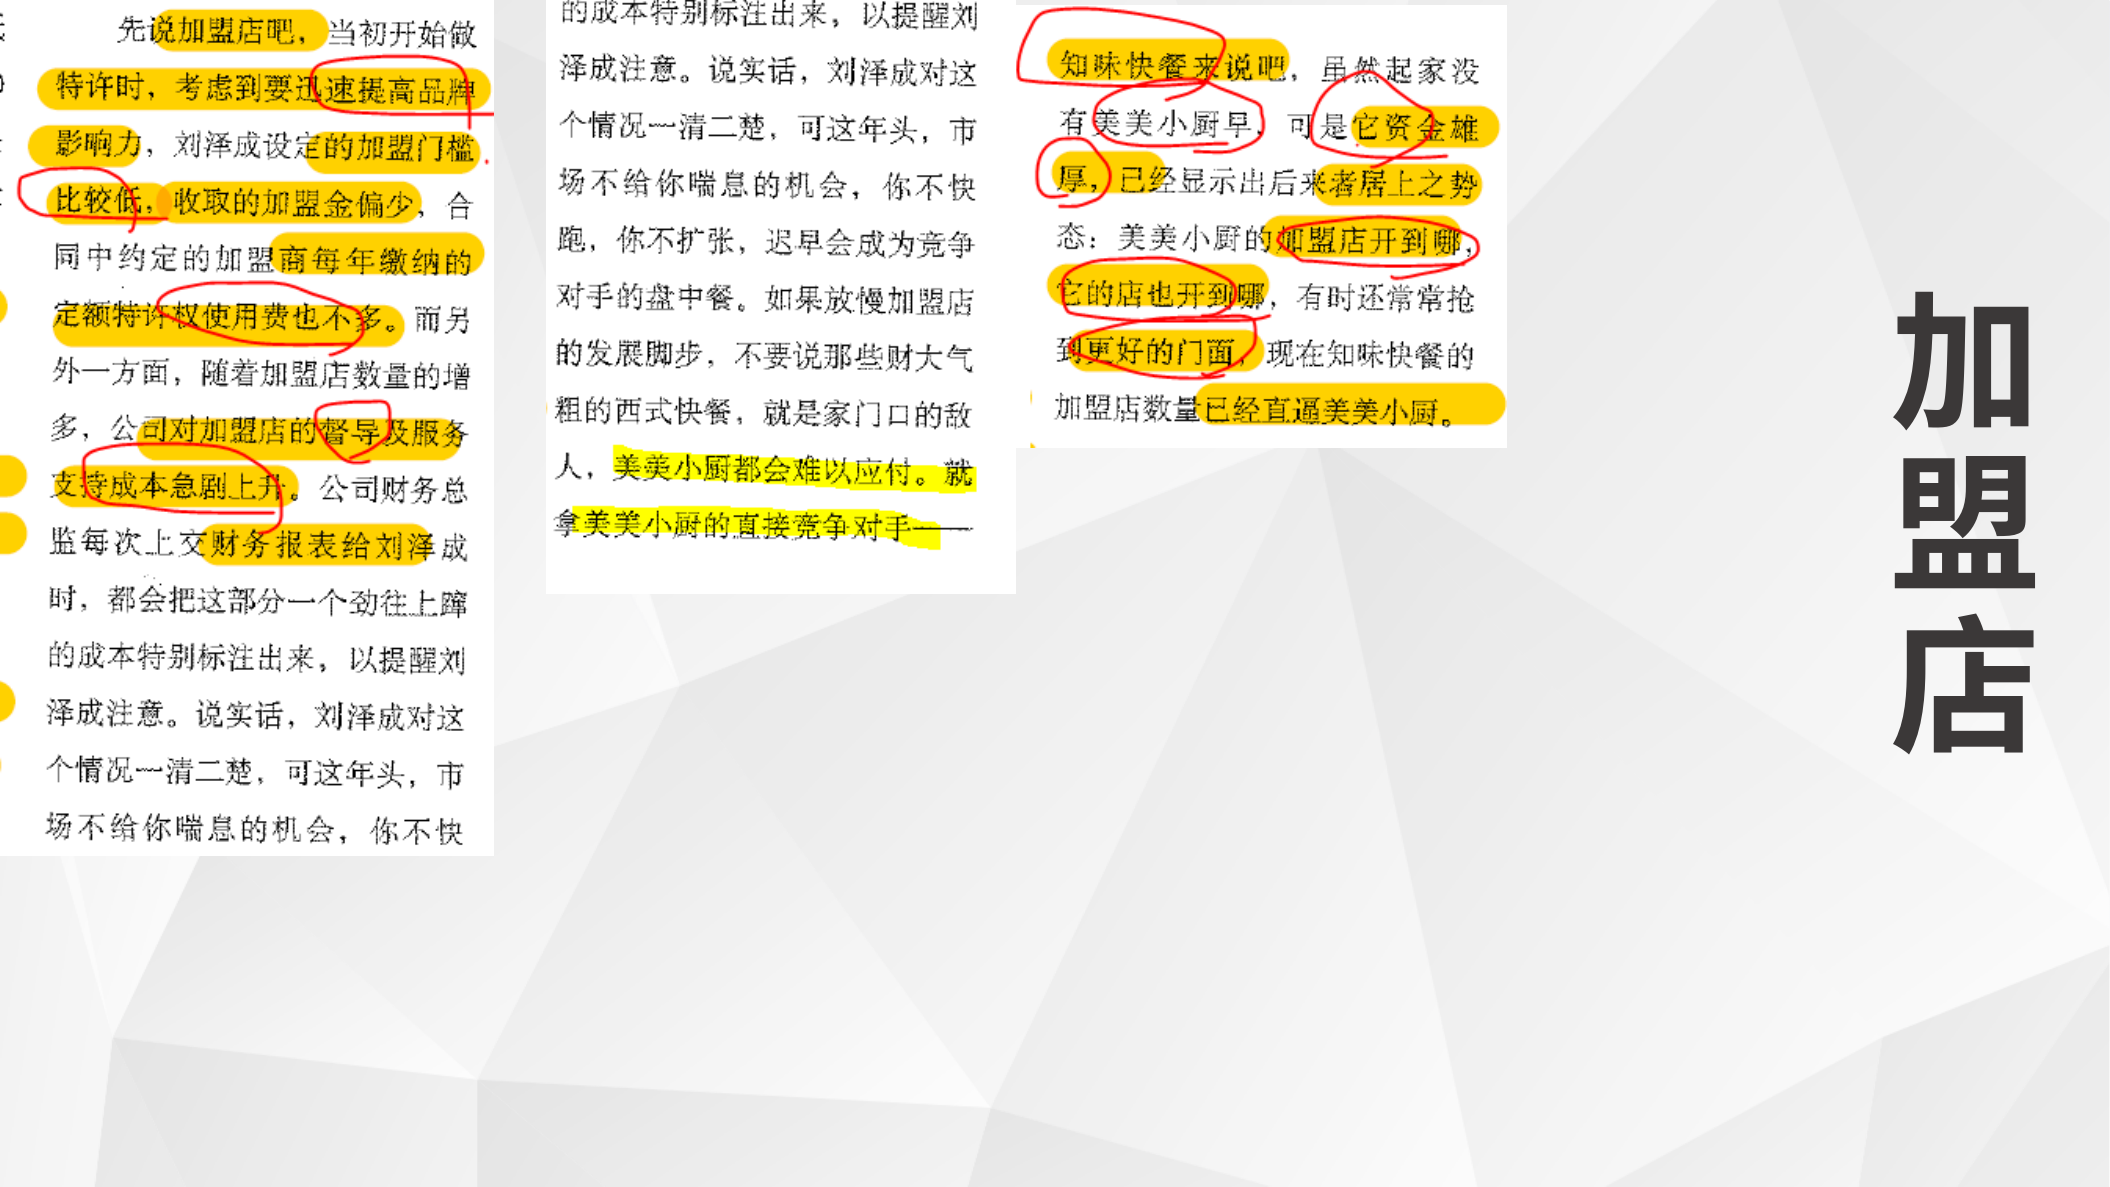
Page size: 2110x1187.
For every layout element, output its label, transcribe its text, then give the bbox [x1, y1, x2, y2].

picture [0, 0, 2110, 1187]
text_box 加盟店 [1875, 280, 2057, 782]
